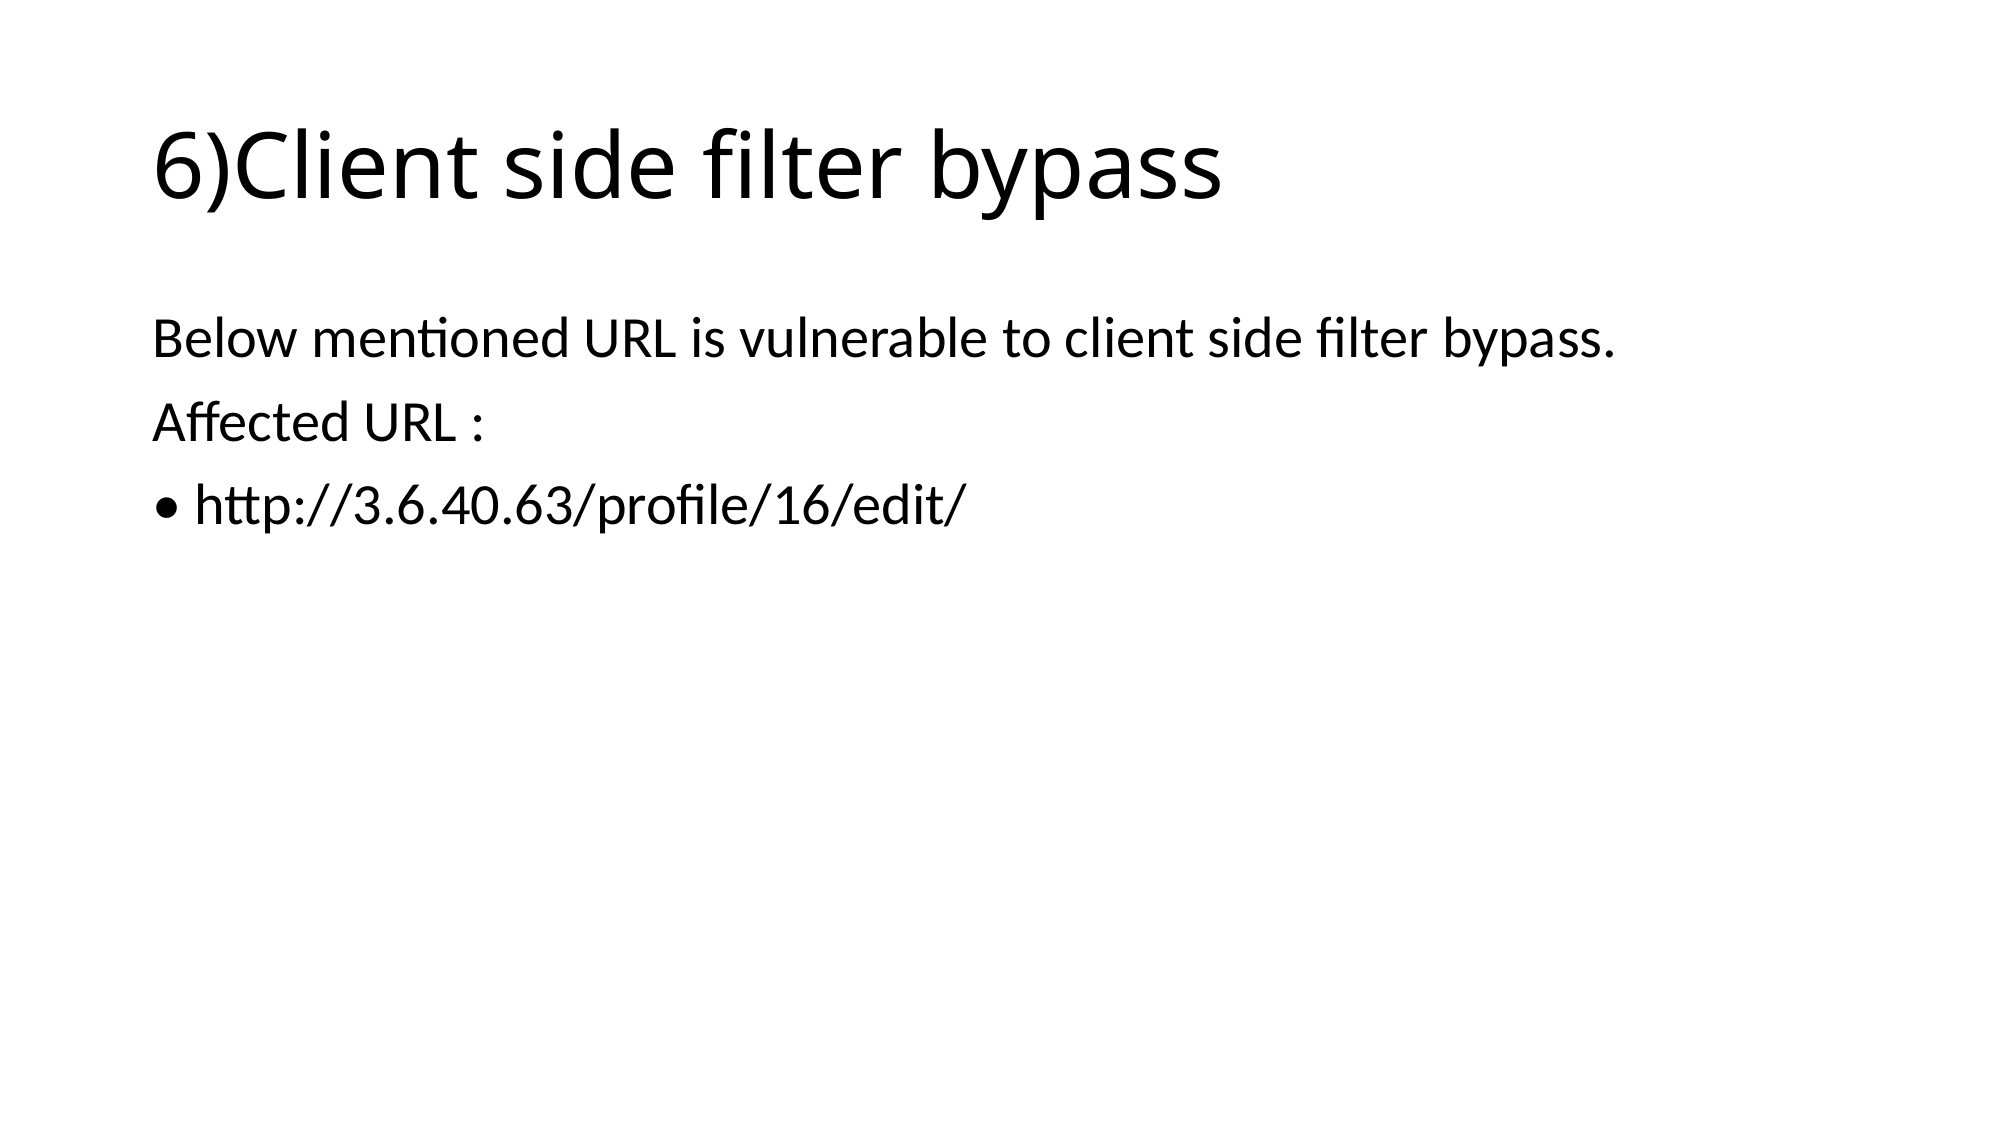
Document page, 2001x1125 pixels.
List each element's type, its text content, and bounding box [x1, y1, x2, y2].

list Below mentioned URL is vulnerable to client side filter bypass. Affected URL : • http://3.6.40.63/profile/16/edit/ [137, 299, 1863, 1014]
title 6)Client side filter bypass [137, 59, 1863, 278]
